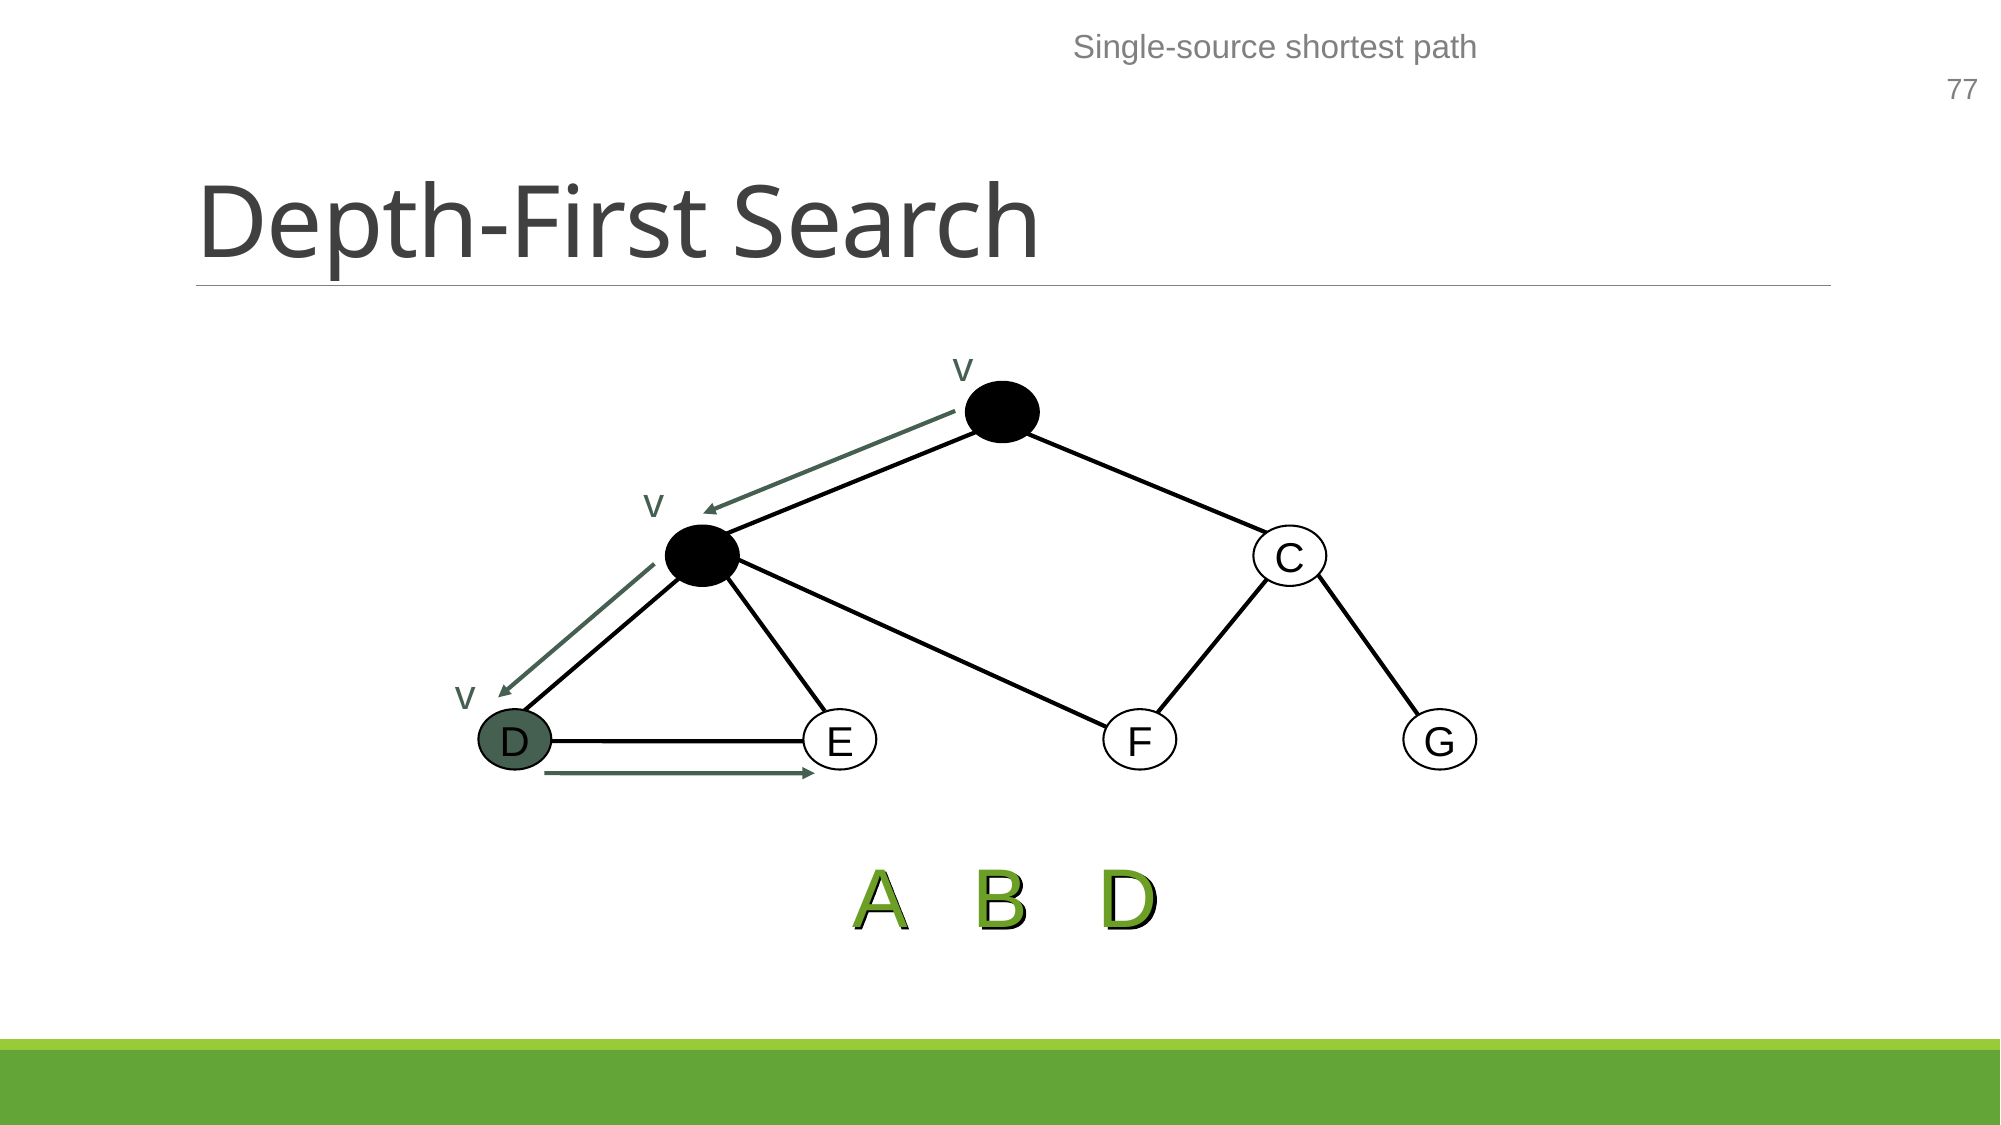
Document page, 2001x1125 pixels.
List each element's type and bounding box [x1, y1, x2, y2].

text_box [1103, 707, 1177, 772]
text_box [439, 660, 552, 772]
list [362, 324, 1638, 1000]
text_box [1253, 523, 1327, 588]
title [180, 47, 1830, 285]
text_box [628, 469, 739, 588]
text_box [703, 410, 956, 515]
text_box [837, 836, 1174, 952]
text_box [498, 563, 655, 698]
text_box [1403, 707, 1477, 772]
text_box [544, 707, 877, 780]
text_box [937, 332, 1039, 445]
